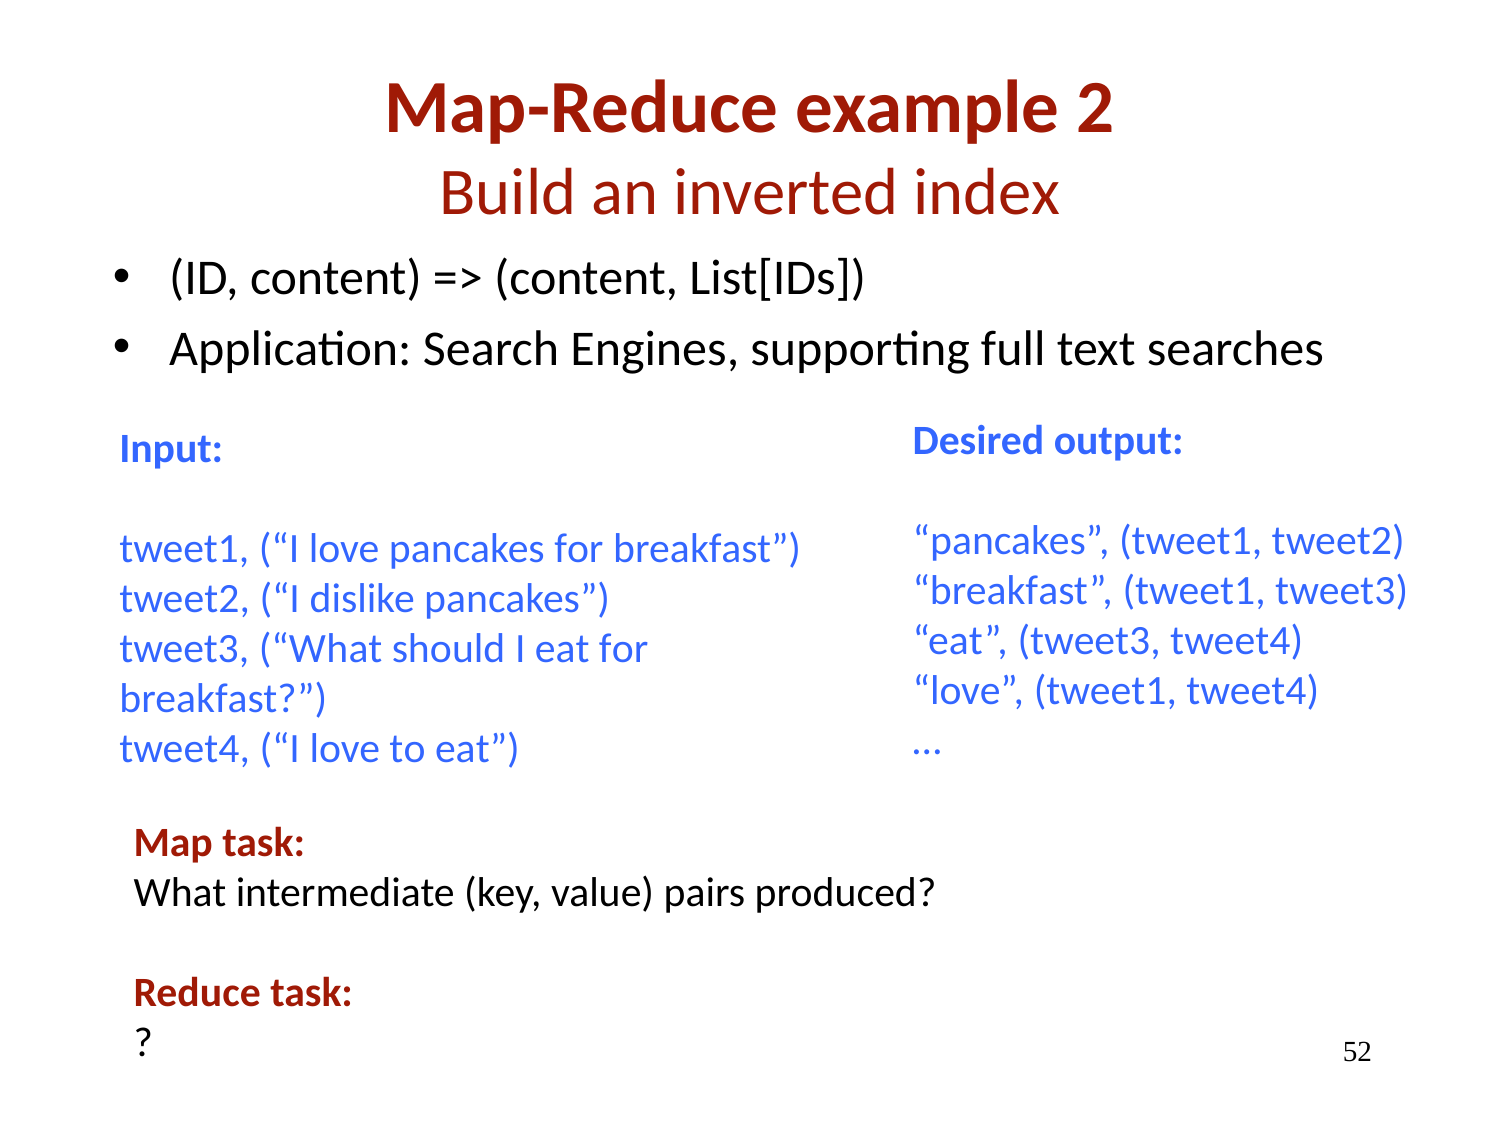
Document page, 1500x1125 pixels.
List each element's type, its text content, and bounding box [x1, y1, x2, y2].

list (ID, content) => (content, List[IDs]) Application: Search Engines, supporting full text searches [97, 237, 1386, 413]
text_box Desired output: “pancakes”, (tweet1, tweet2) “breakfast”, (tweet1, tweet3) “eat”, (tweet3, tweet4) “love”, (tweet1, tweet4) … [912, 412, 1500, 763]
text_box Input: tweet1, (“I love pancakes for breakfast”) tweet2, (“I dislike pancakes”) tweet3, (“What should I eat for breakfast?”) tweet4, (“I love to eat”) [119, 420, 913, 771]
text_box Map-Reduce example 2 Build an inverted index [112, 50, 1388, 238]
slide_number 52 [1074, 1025, 1388, 1100]
text_box Map task: What intermediate (key, value) pairs produced? Reduce task: ? [118, 807, 1382, 1072]
